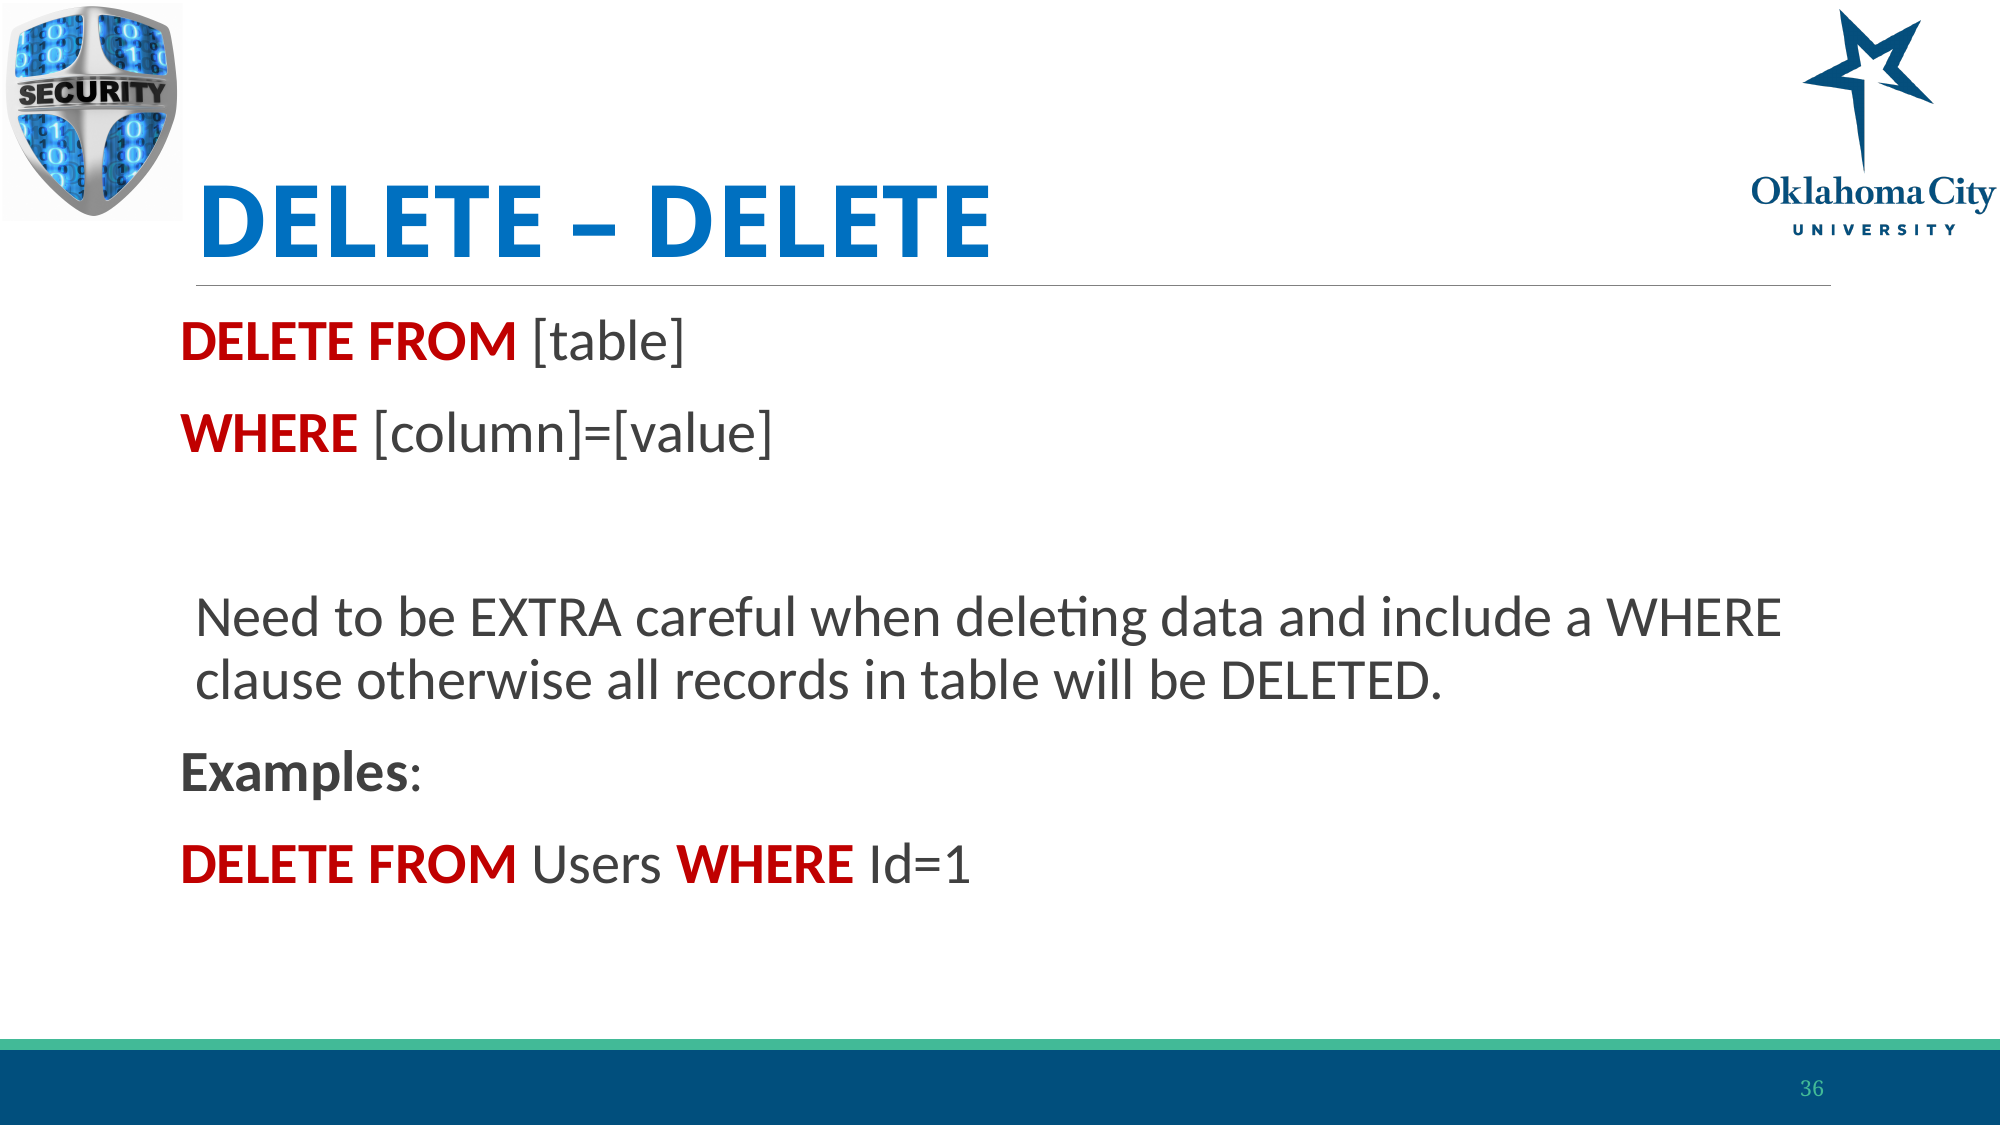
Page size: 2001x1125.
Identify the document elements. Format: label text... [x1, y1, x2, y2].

picture [1740, 0, 2001, 246]
picture [2, 3, 183, 221]
title DELETE – DELETE [180, 47, 1830, 285]
slide_number 36 [1624, 1059, 1840, 1120]
list DELETE FROM [table] WHERE [column]=[value] Need to be EXTRA careful when deleting data and include a WHERE clause otherwise all records in table will be DELETED. Examples: DELETE FROM Users WHERE Id=1 [180, 302, 1830, 963]
